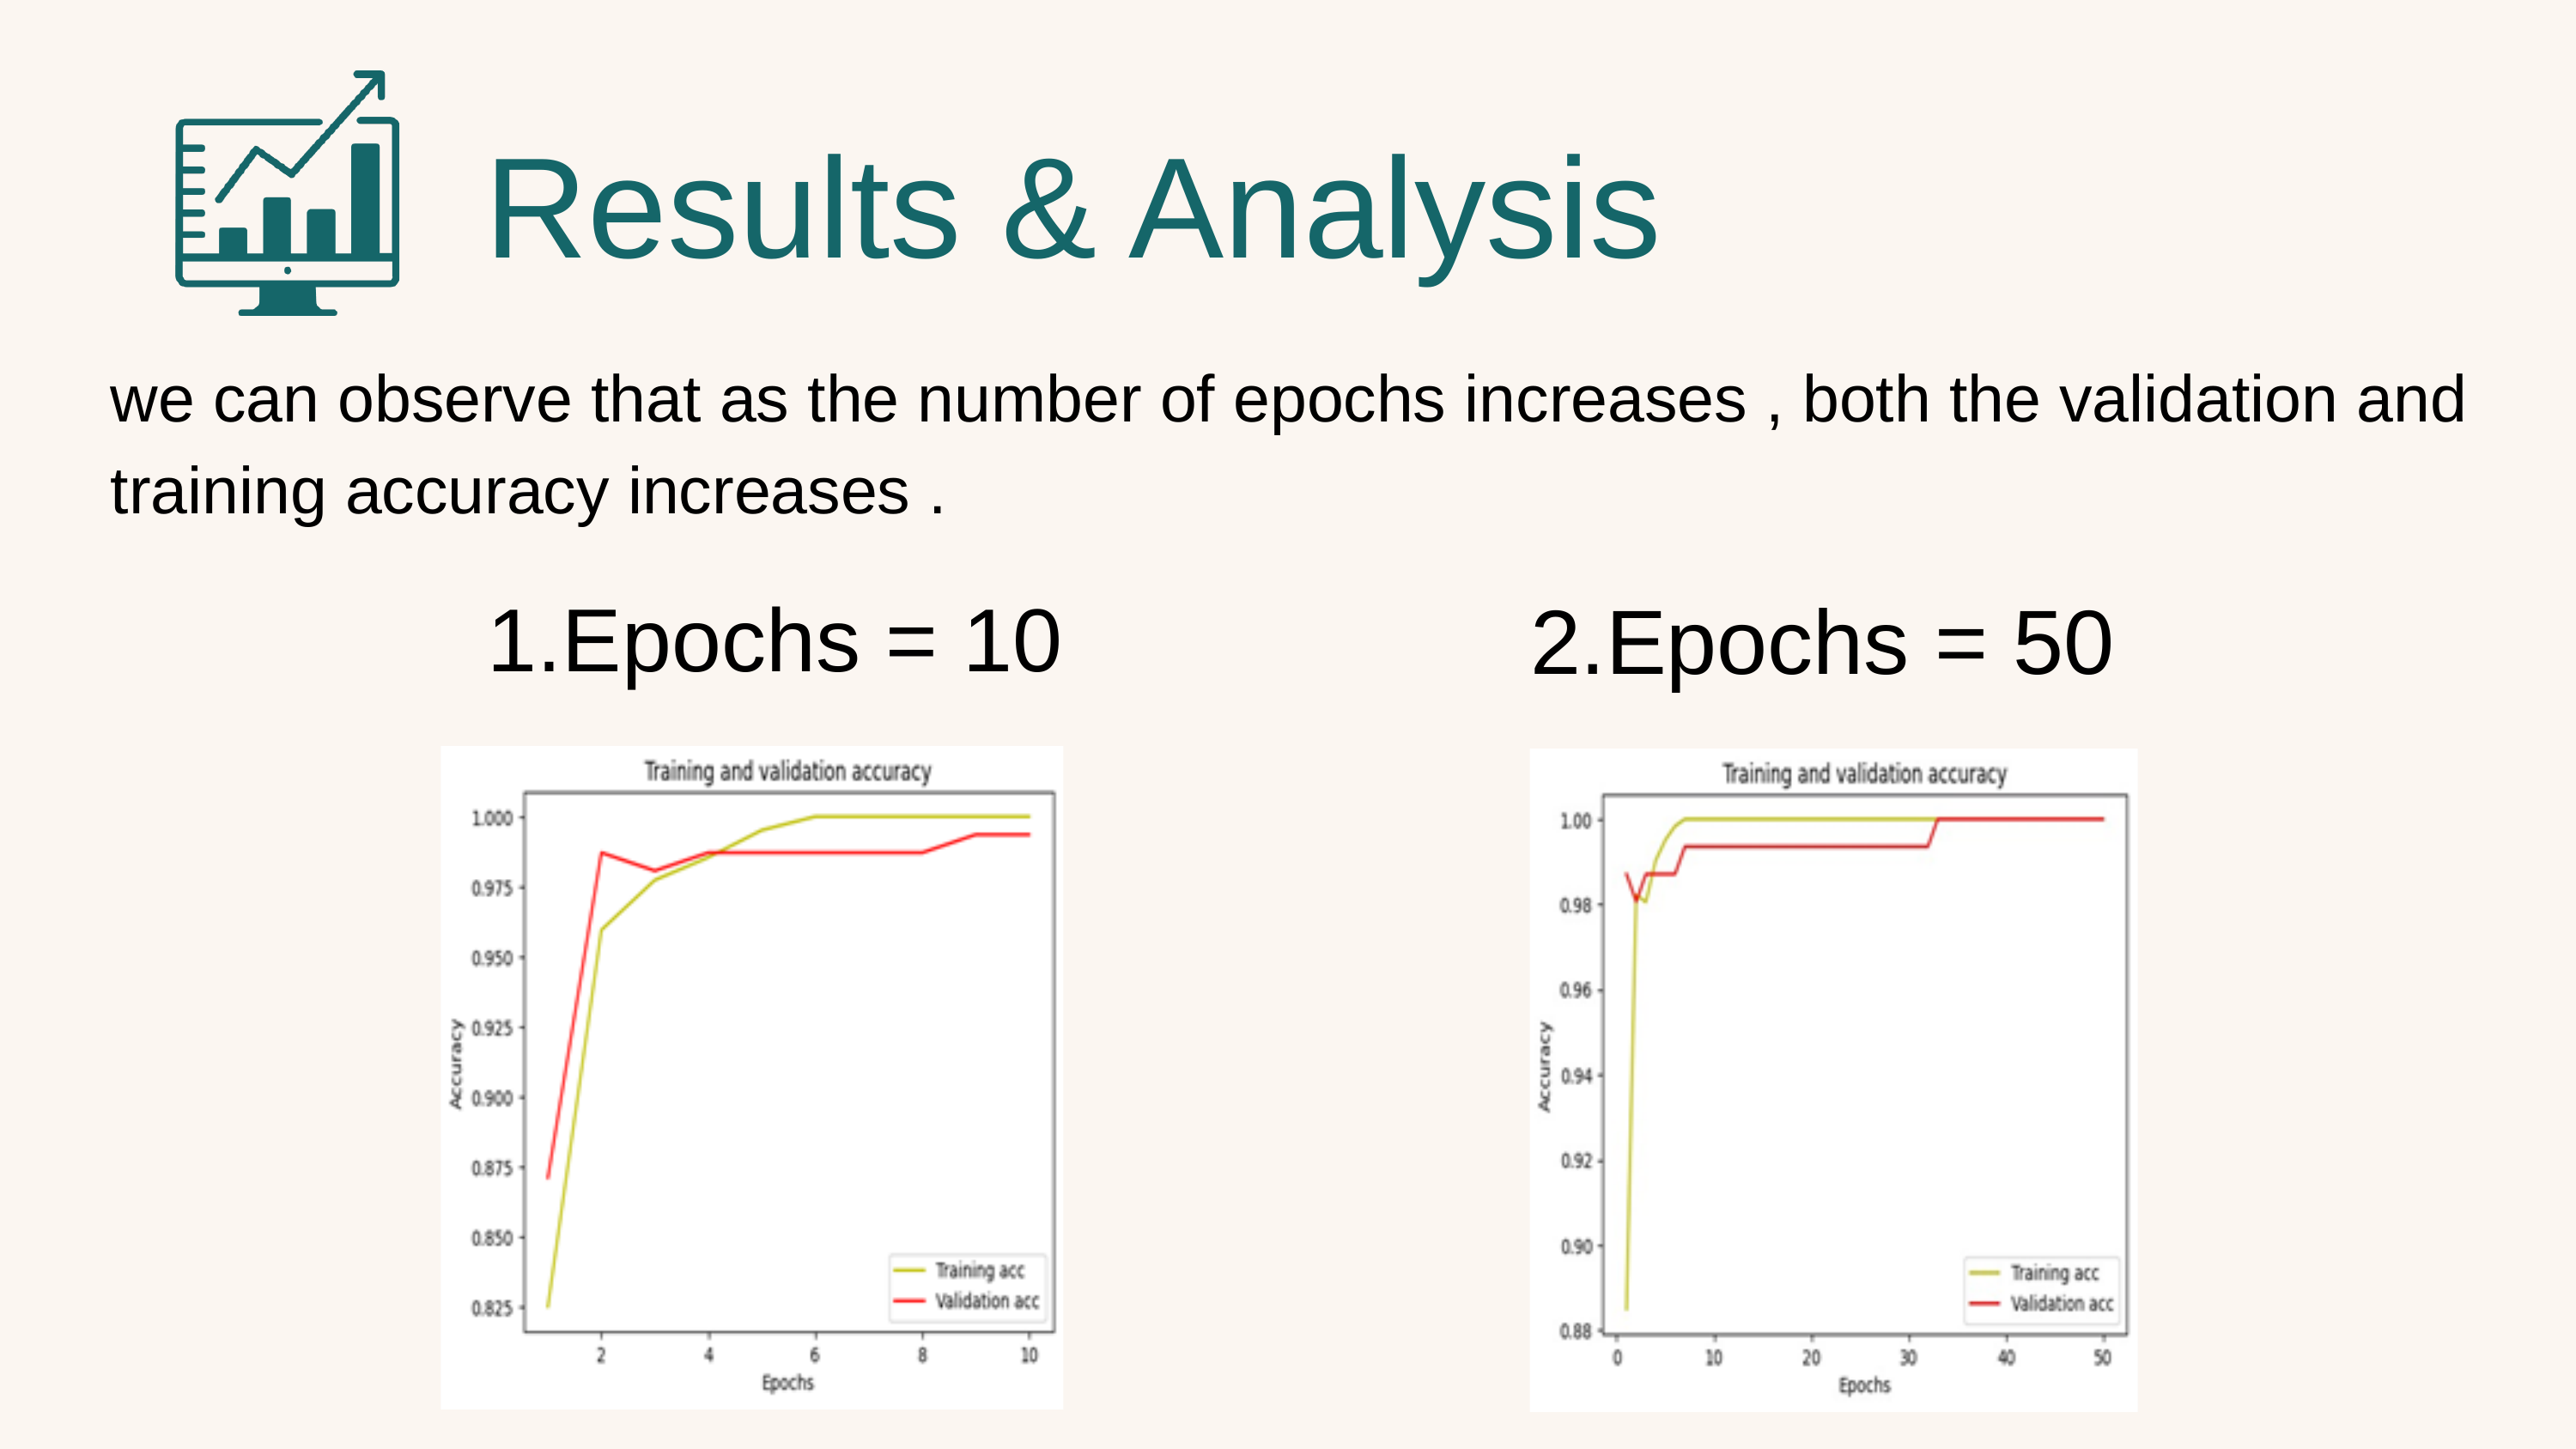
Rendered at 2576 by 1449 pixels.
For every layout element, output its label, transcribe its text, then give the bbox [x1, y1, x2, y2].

text_box 2.Epochs = 50 [1529, 564, 2115, 693]
text_box Results & Analysis [484, 149, 1791, 287]
text_box we can observe that as the number of epochs increases , both the validation and training accuracy increases . [110, 342, 2576, 528]
text_box [1529, 749, 2138, 1412]
text_box 1.Epochs = 10 [411, 564, 1064, 690]
text_box [440, 746, 1064, 1410]
text_box [174, 70, 400, 316]
